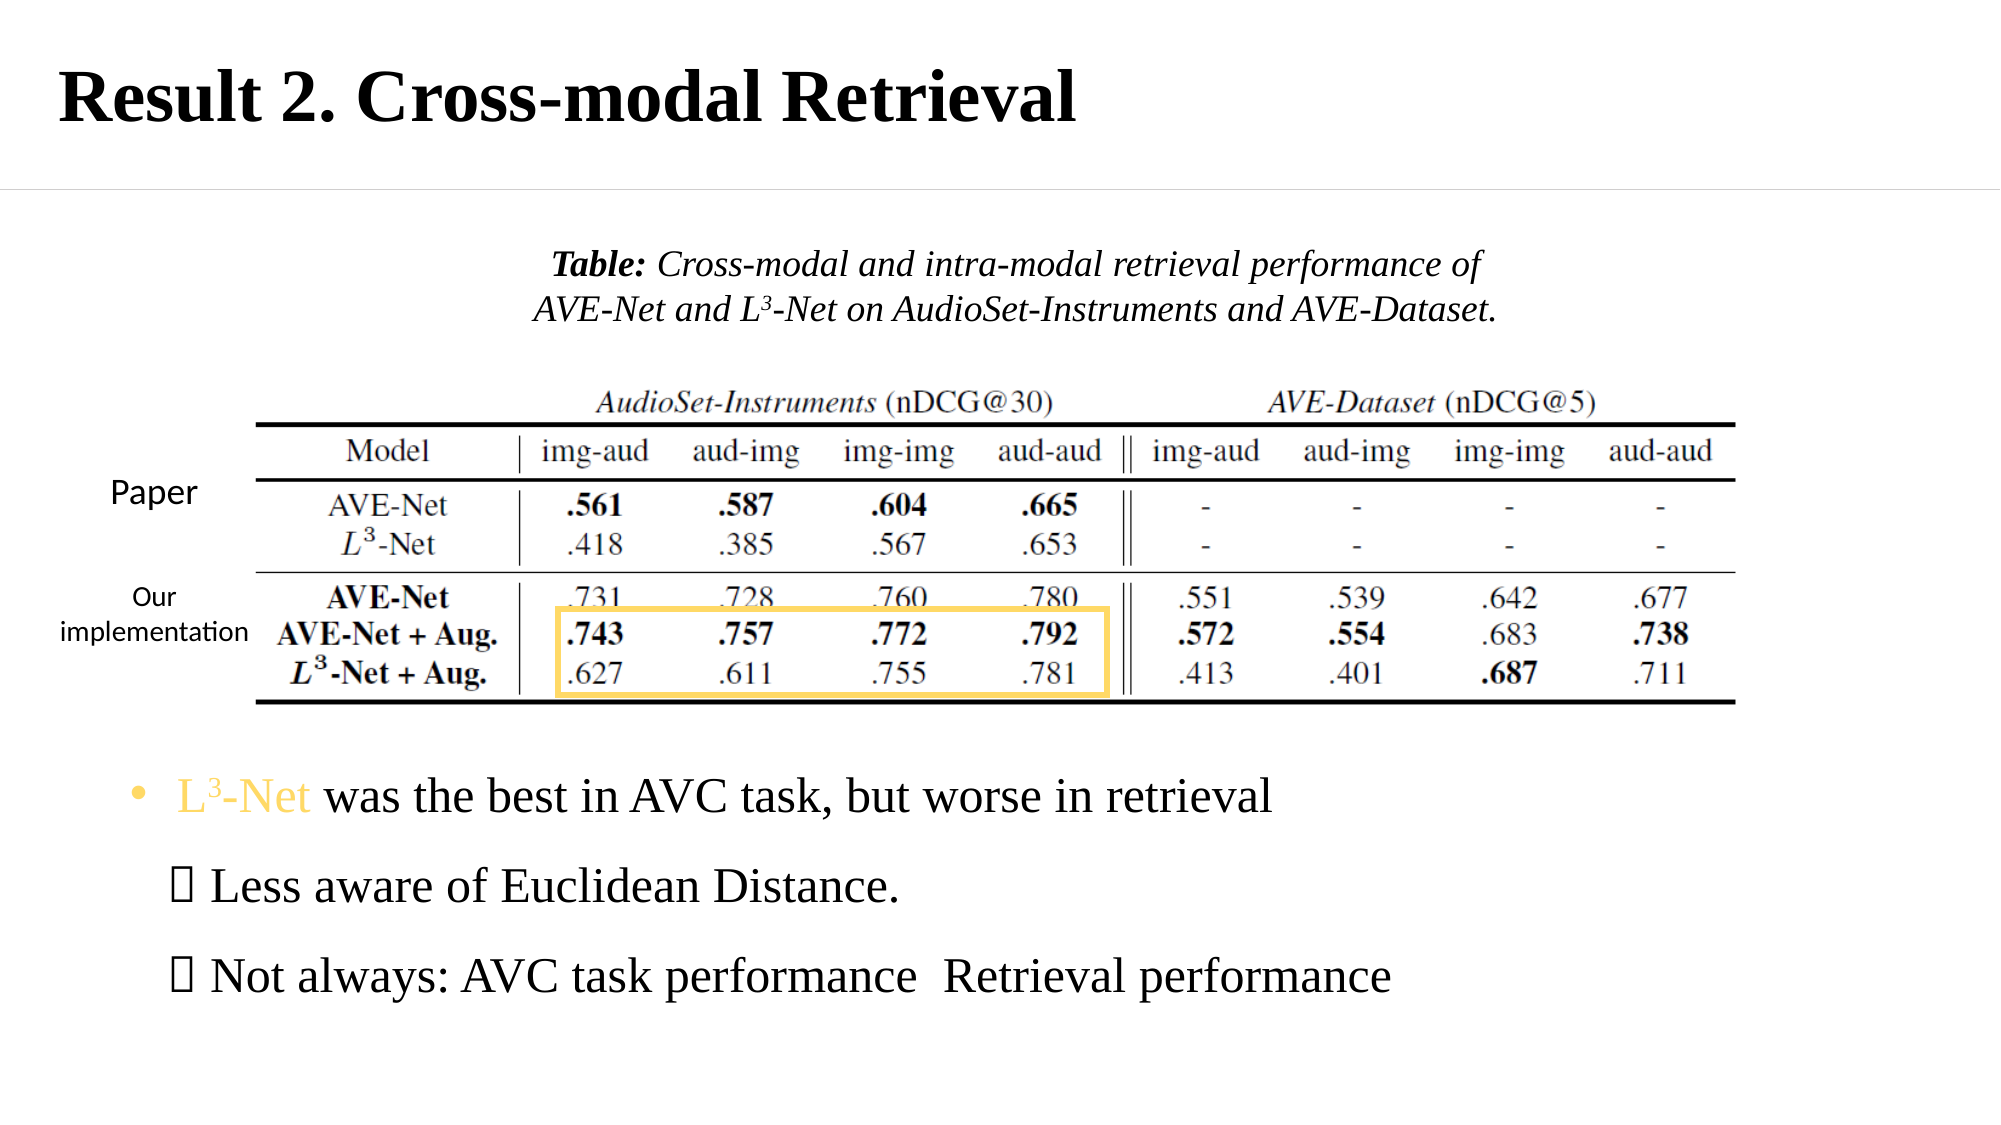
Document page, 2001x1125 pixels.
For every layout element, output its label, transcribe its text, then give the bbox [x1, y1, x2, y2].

text_box Table: Cross-modal and intra-modal retrieval performance of AVE-Net and L3-Net on AudioSet-Instruments and AVE-Dataset. [516, 232, 1517, 337]
text_box Our implementation [44, 569, 245, 655]
text_box Paper [95, 459, 214, 520]
text_box Result 2. Cross-modal Retrieval [43, 49, 1769, 189]
picture [245, 370, 1755, 724]
